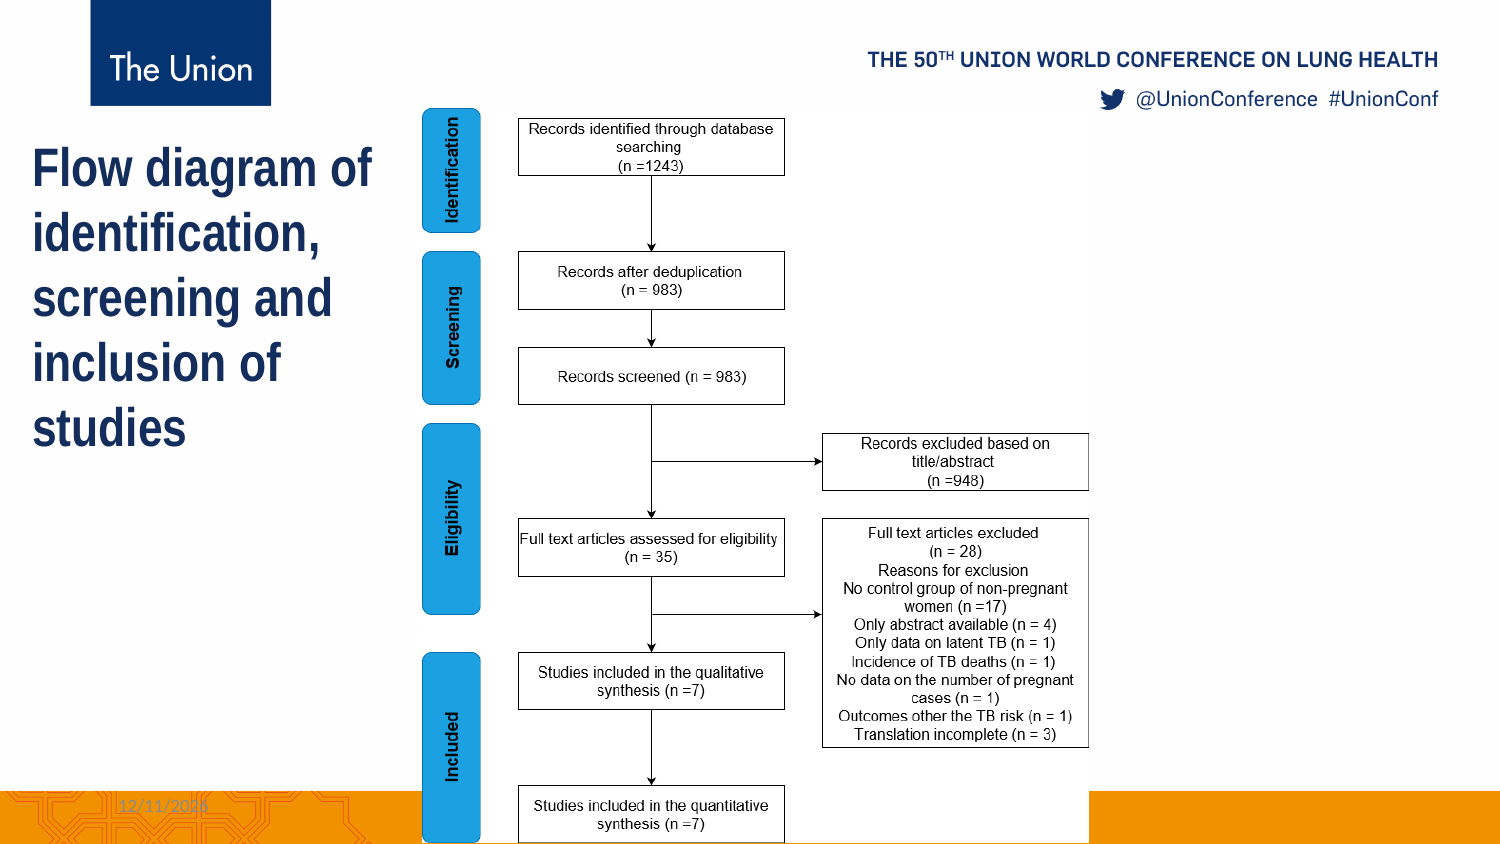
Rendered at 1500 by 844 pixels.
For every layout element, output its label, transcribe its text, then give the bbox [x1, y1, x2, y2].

text_box Flow diagram of identification, screening and inclusion of studies [32, 131, 421, 590]
picture [0, 0, 1500, 844]
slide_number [103, 782, 421, 827]
